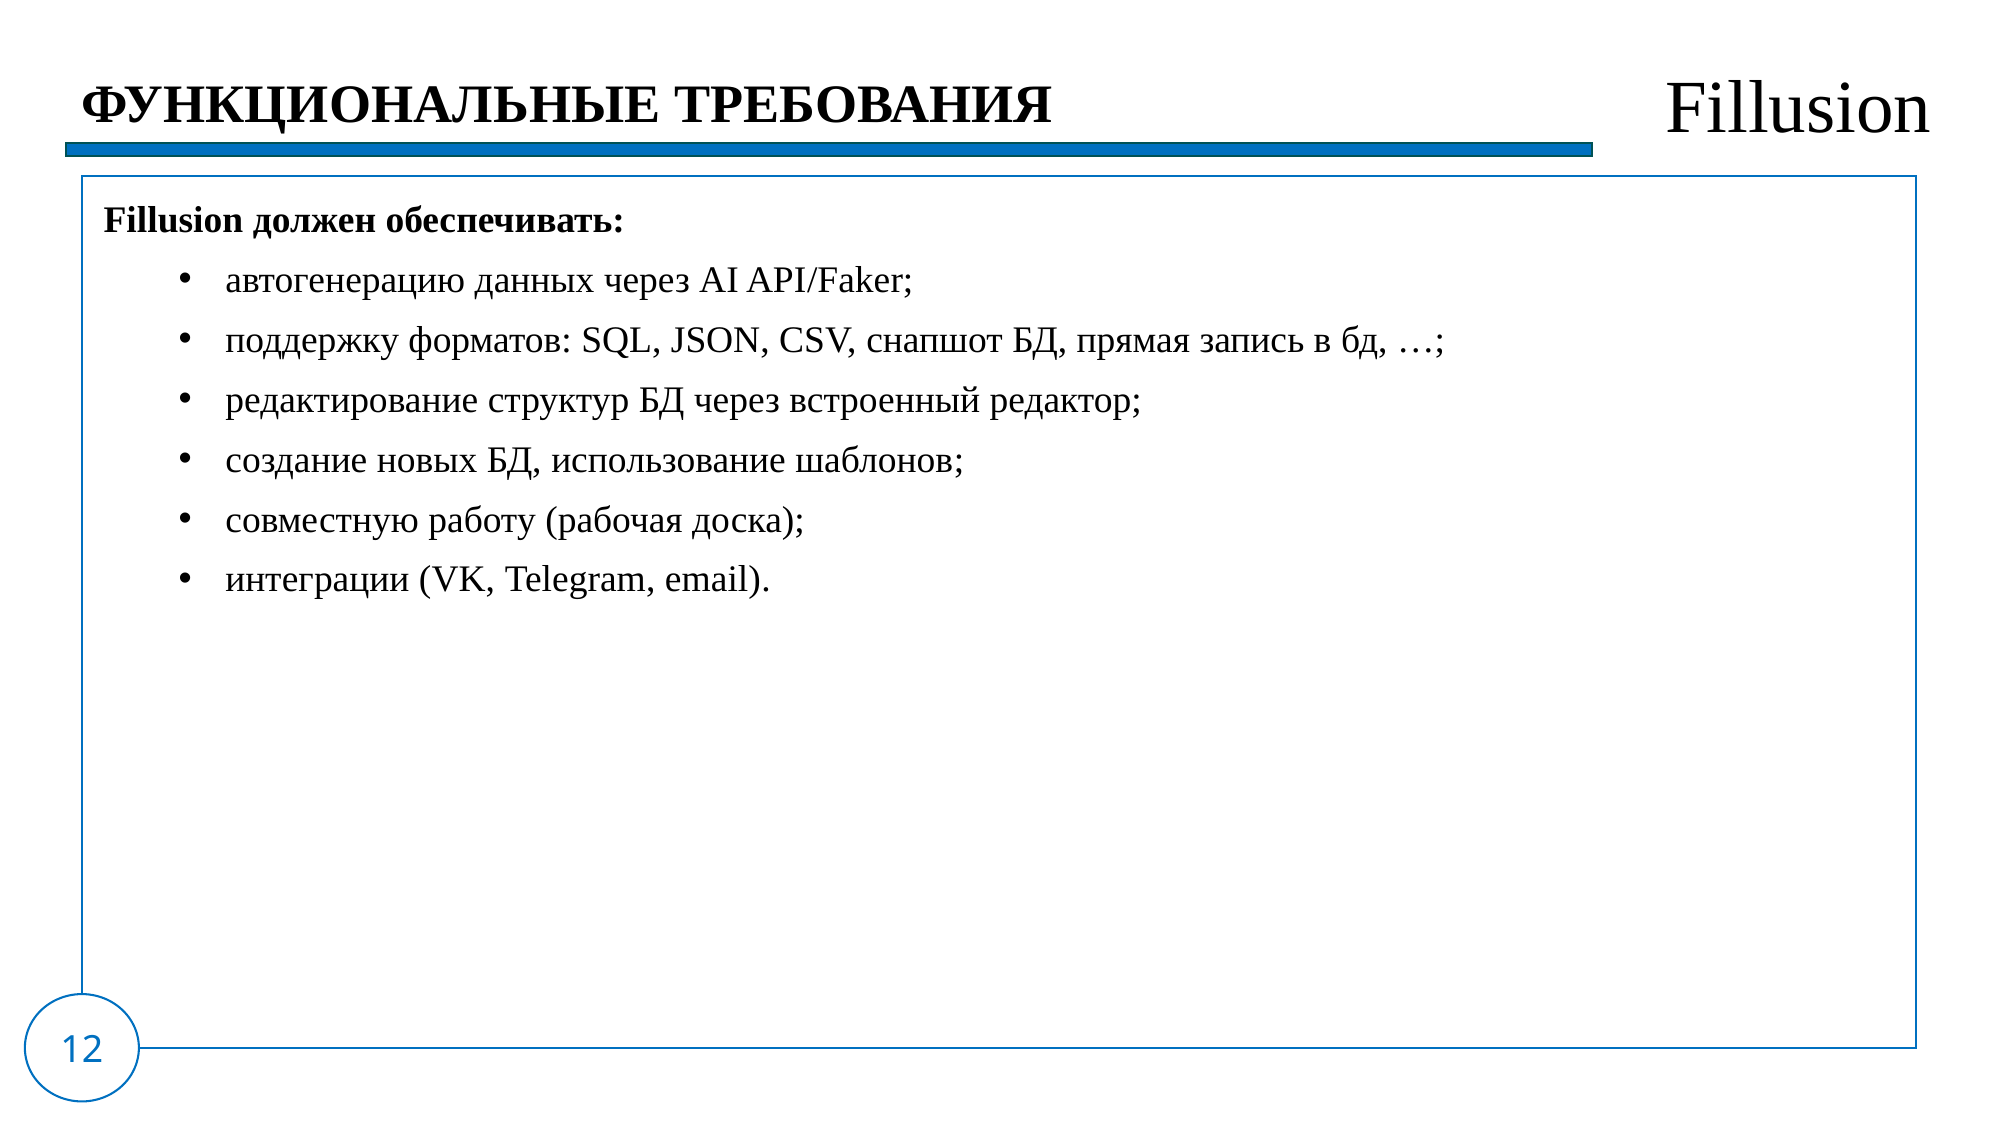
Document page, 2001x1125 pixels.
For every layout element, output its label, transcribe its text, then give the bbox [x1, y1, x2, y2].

text_box ФУНКЦИОНАЛЬНЫЕ ТРЕБОВАНИЯ [66, 50, 1150, 142]
text_box Fillusion​ [1649, 49, 2000, 155]
text_box [65, 142, 1593, 157]
text_box 12 [23, 993, 140, 1103]
text_box [81, 175, 1917, 1049]
